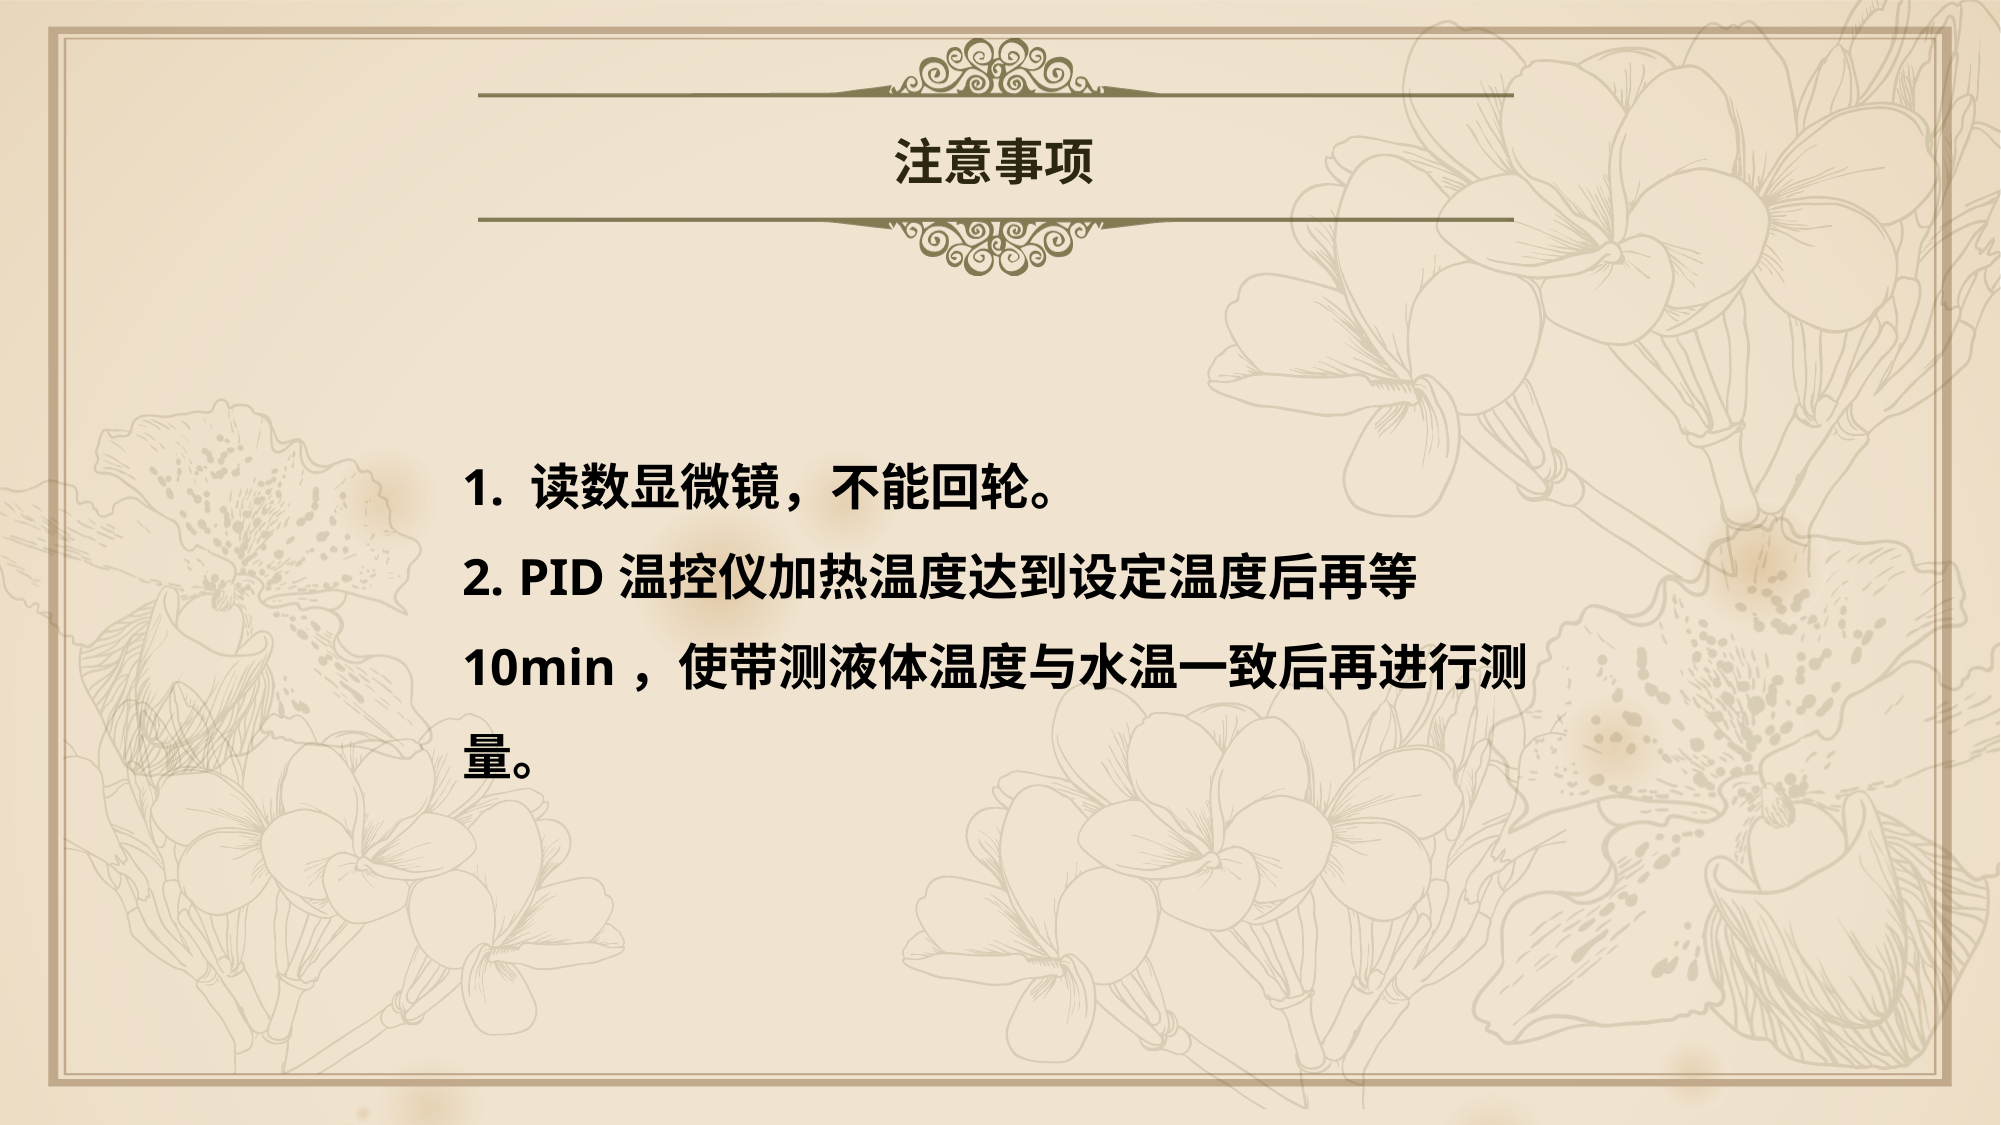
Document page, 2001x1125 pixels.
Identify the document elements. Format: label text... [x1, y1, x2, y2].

picture [0, 0, 2001, 1125]
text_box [477, 38, 1515, 277]
text_box 1. 读数显微镜，不能回轮。 2. PID温控仪加热温度达到设定温度后再等10min，使带测液体温度与水温一致后再进行测量。 [447, 418, 1629, 794]
